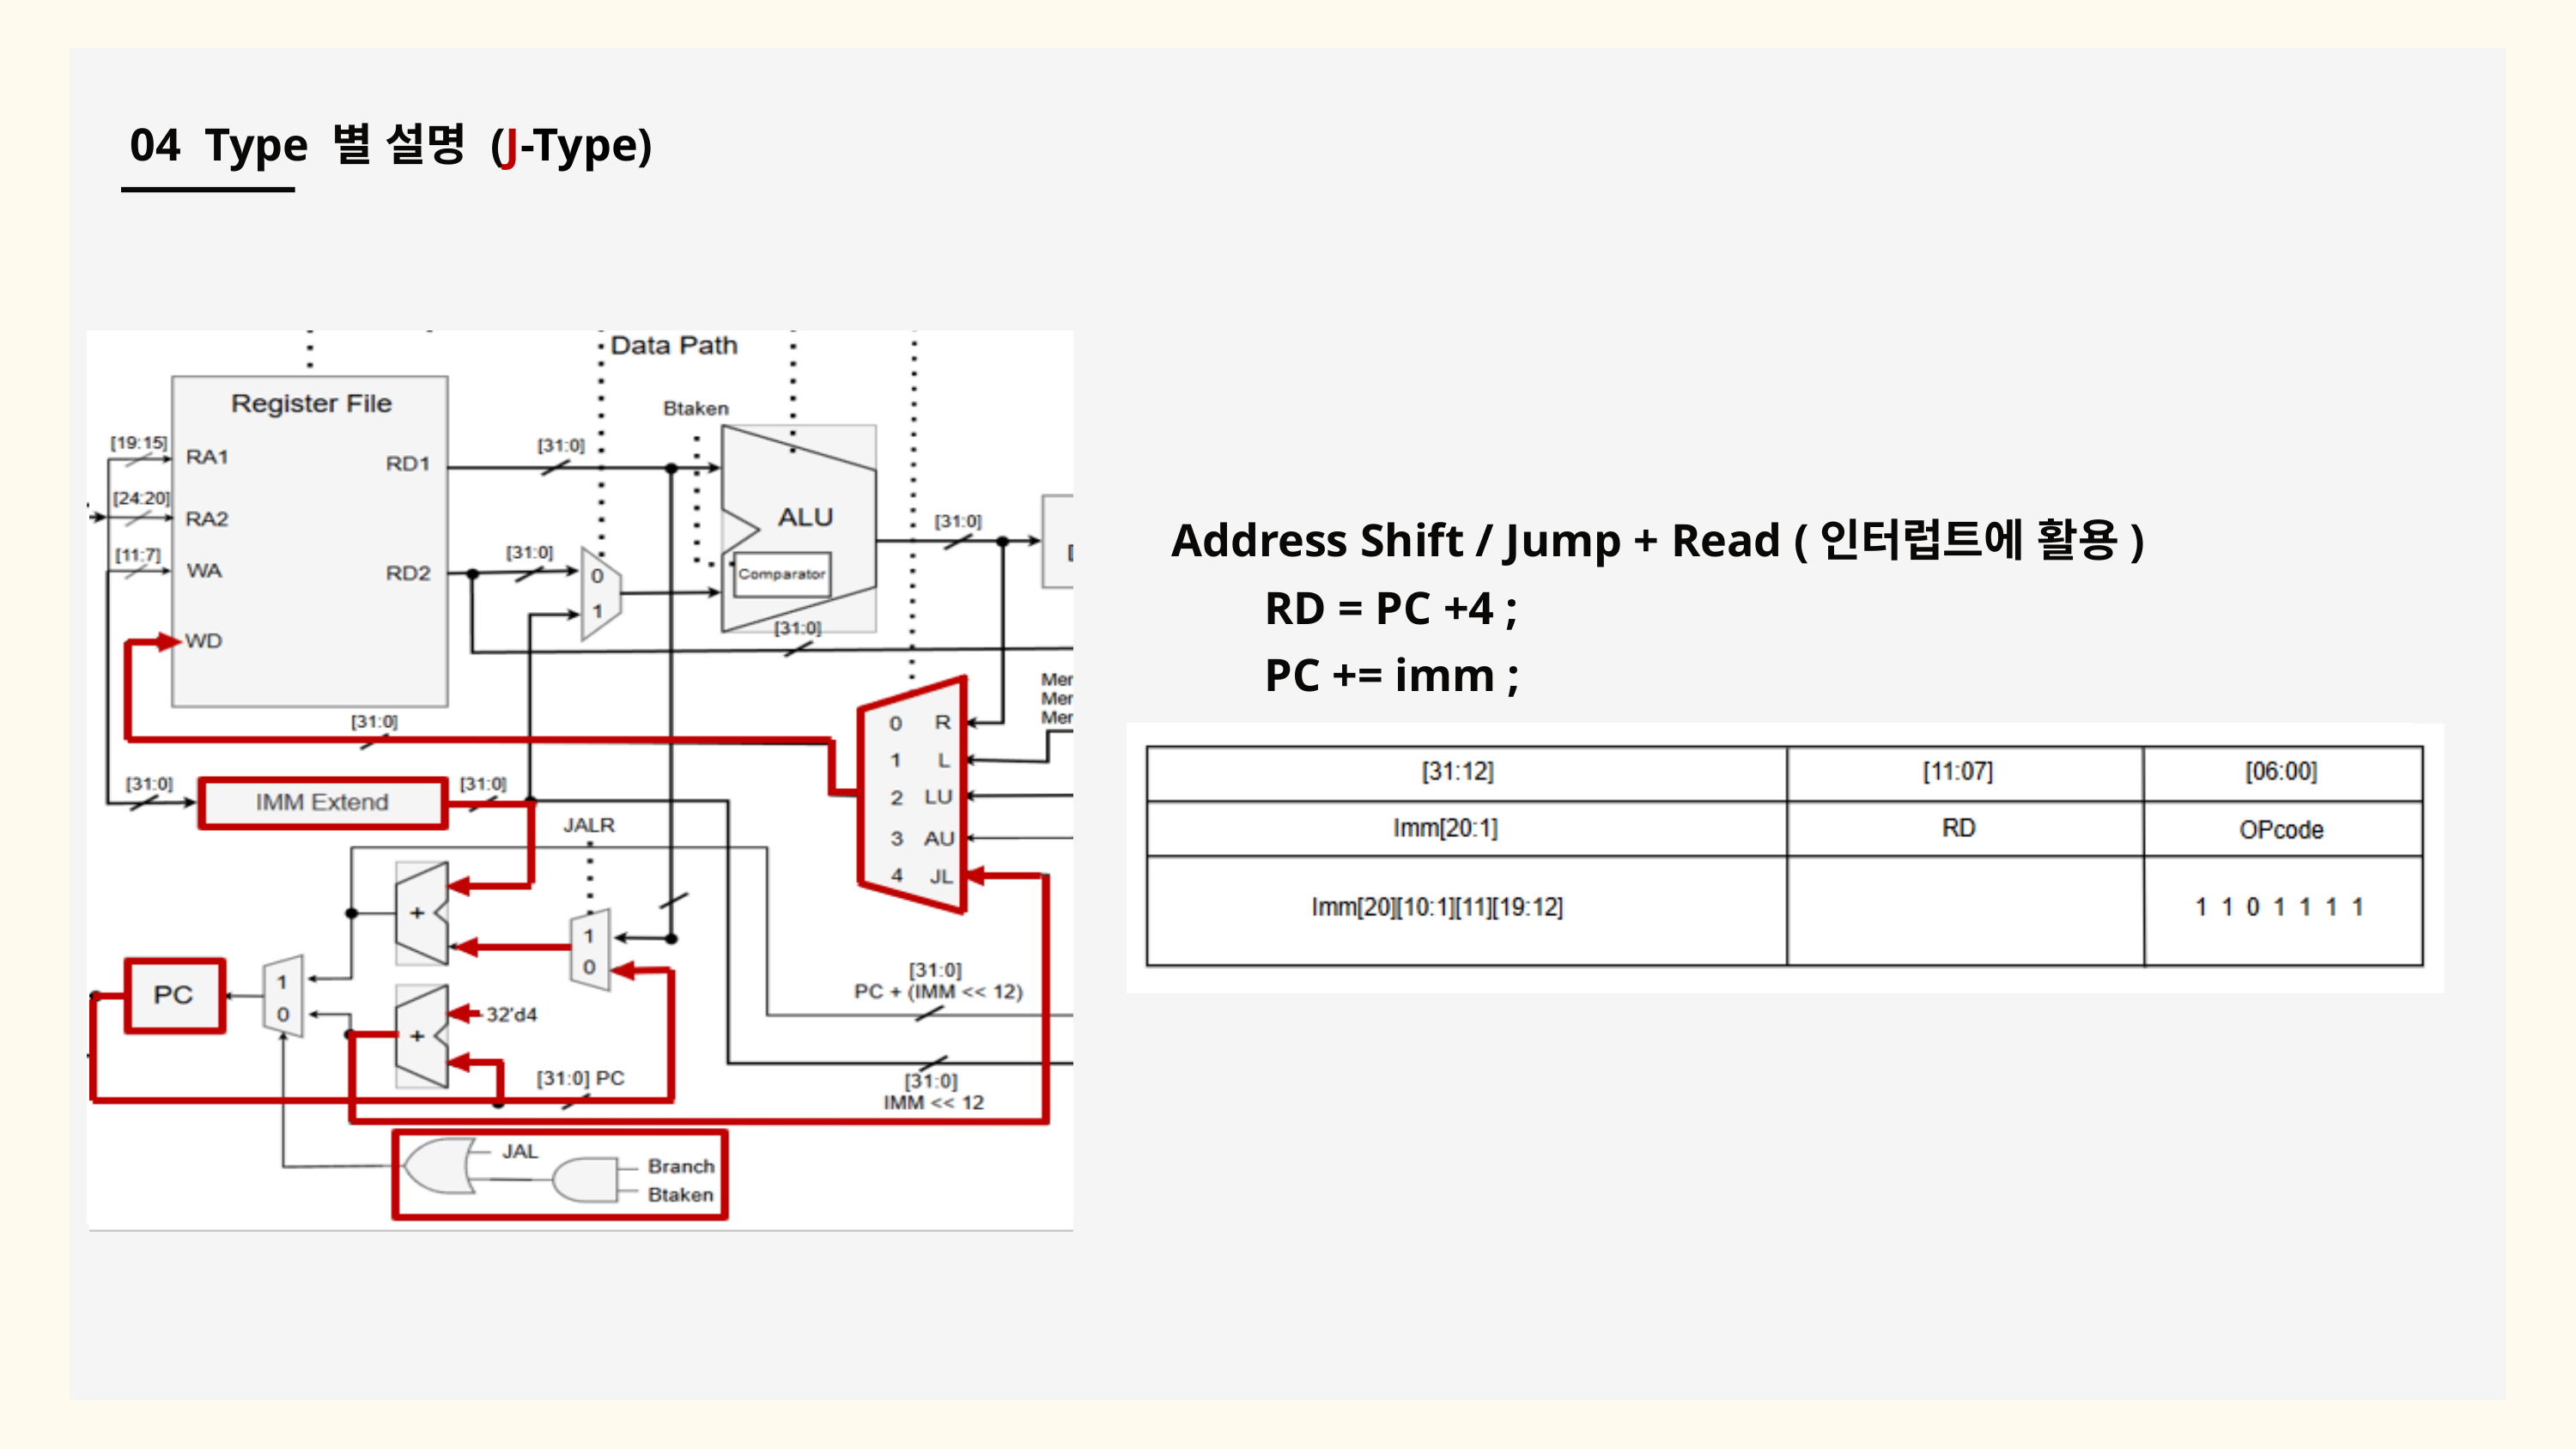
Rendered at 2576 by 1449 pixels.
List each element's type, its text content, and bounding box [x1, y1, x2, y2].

text_box Address Shift / Jump + Read (인터럽트에 활용) RD = PC +4 ; PC += imm ; [1171, 499, 2201, 700]
text_box [70, 48, 2506, 1401]
picture [87, 330, 1074, 1233]
picture [1127, 722, 2445, 993]
text_box 04 Type 별 설명 (J-Type) [130, 107, 848, 171]
